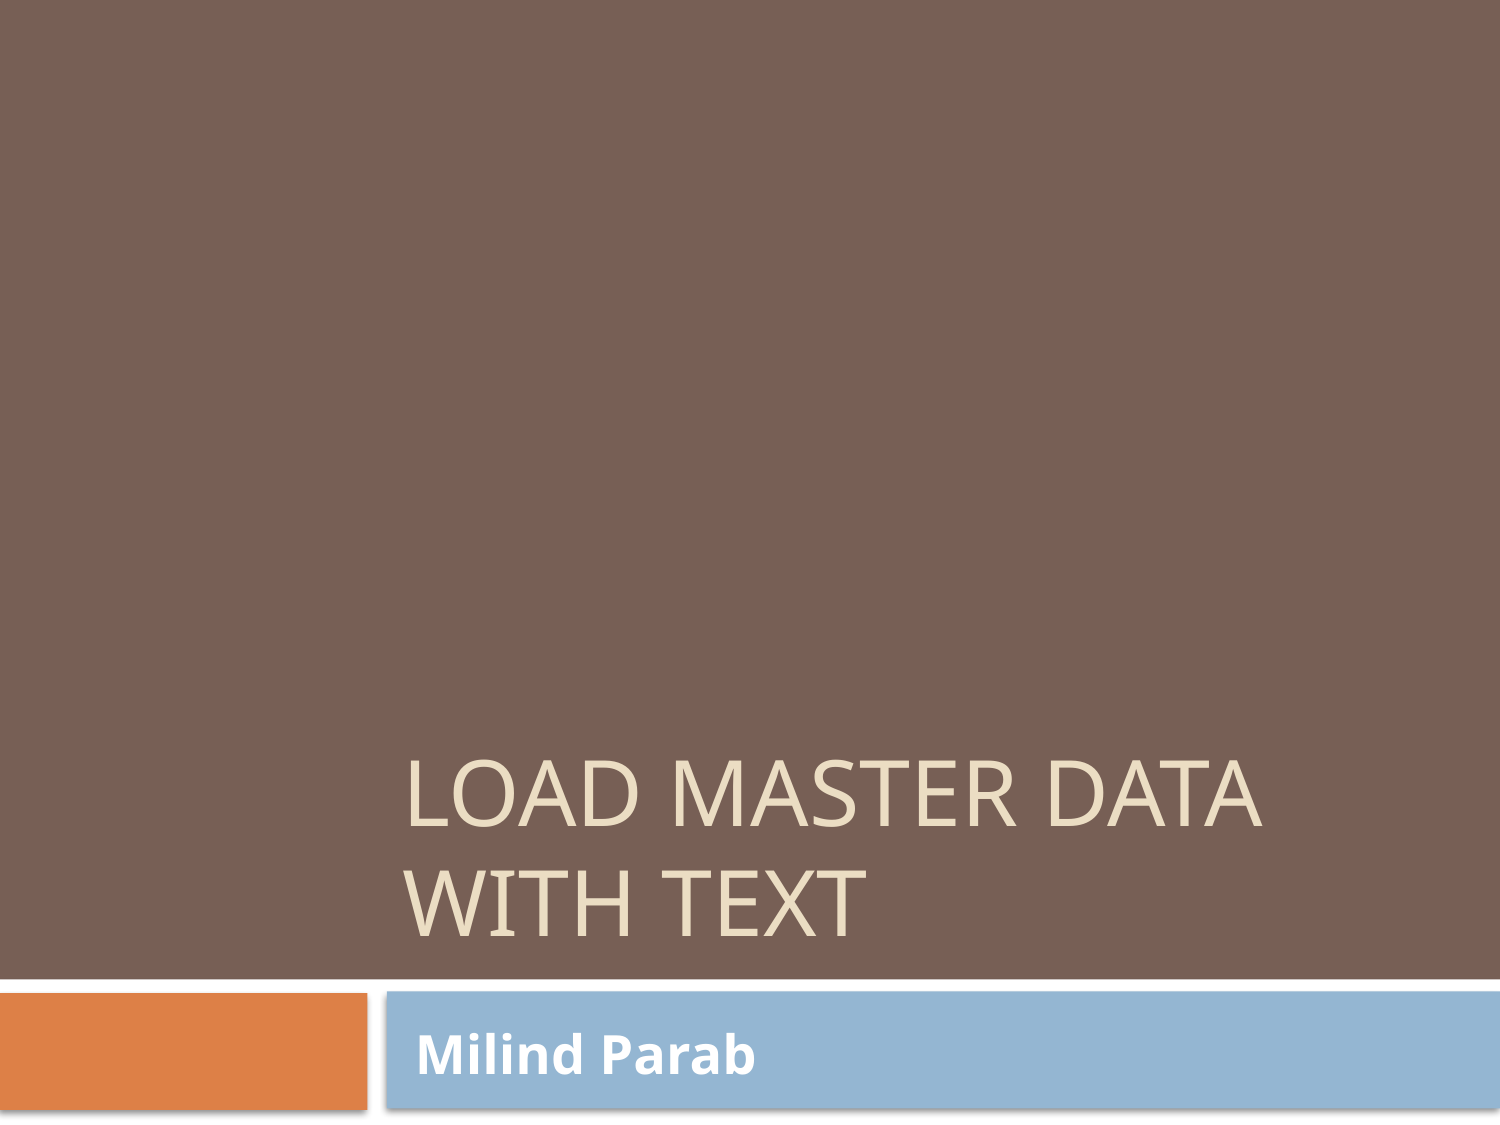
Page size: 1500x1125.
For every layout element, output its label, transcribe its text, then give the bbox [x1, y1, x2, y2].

subtitle Milind Parab [399, 1012, 1500, 1125]
title Load master data with text [387, 662, 1450, 963]
